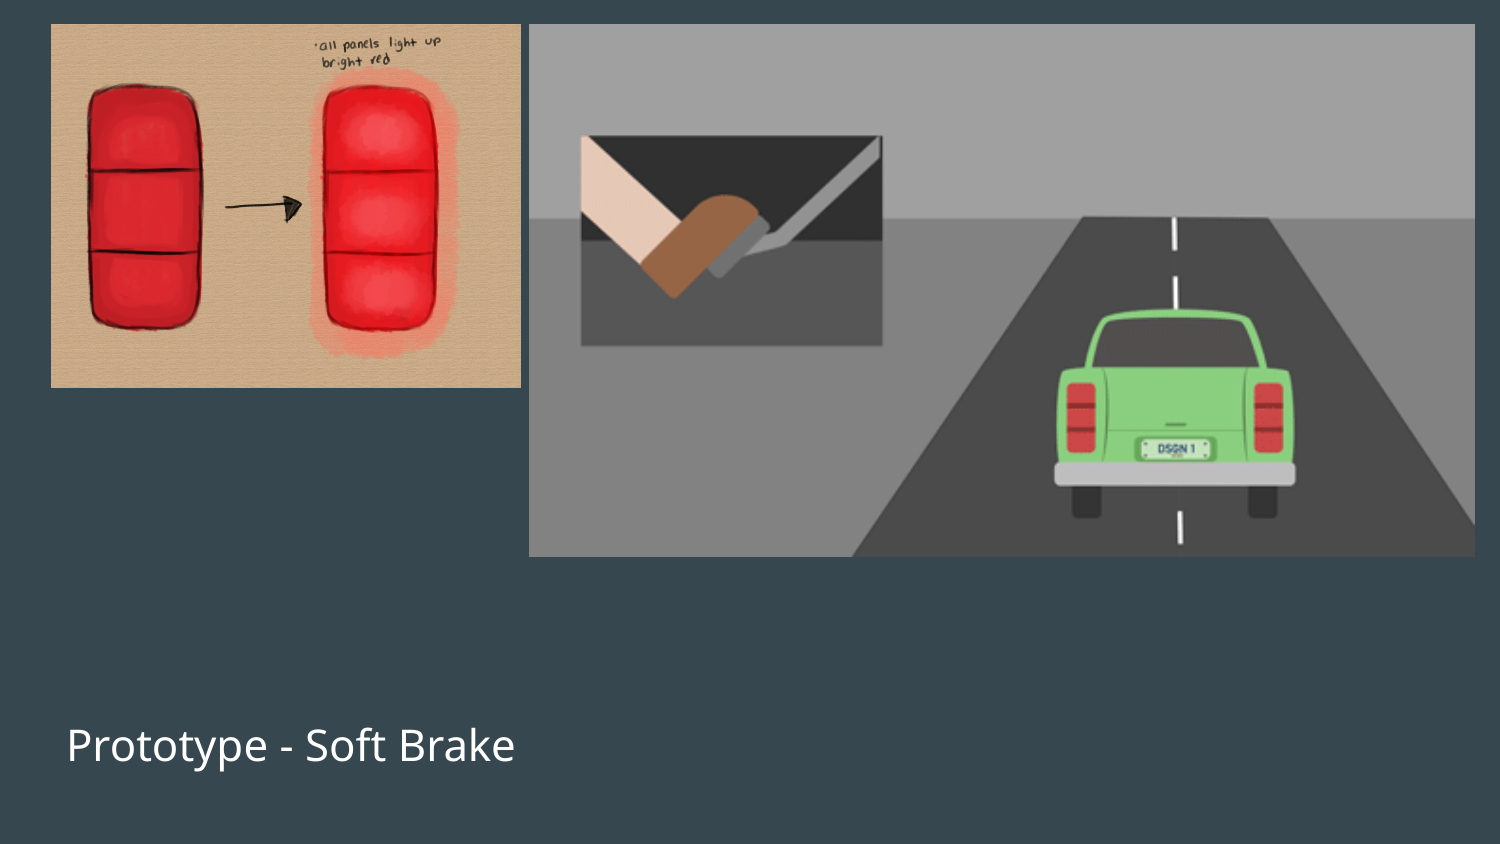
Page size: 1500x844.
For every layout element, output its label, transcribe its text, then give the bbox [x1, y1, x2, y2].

picture [50, 24, 522, 389]
picture [529, 24, 1476, 557]
list Prototype - Soft Brake [51, 694, 1036, 794]
